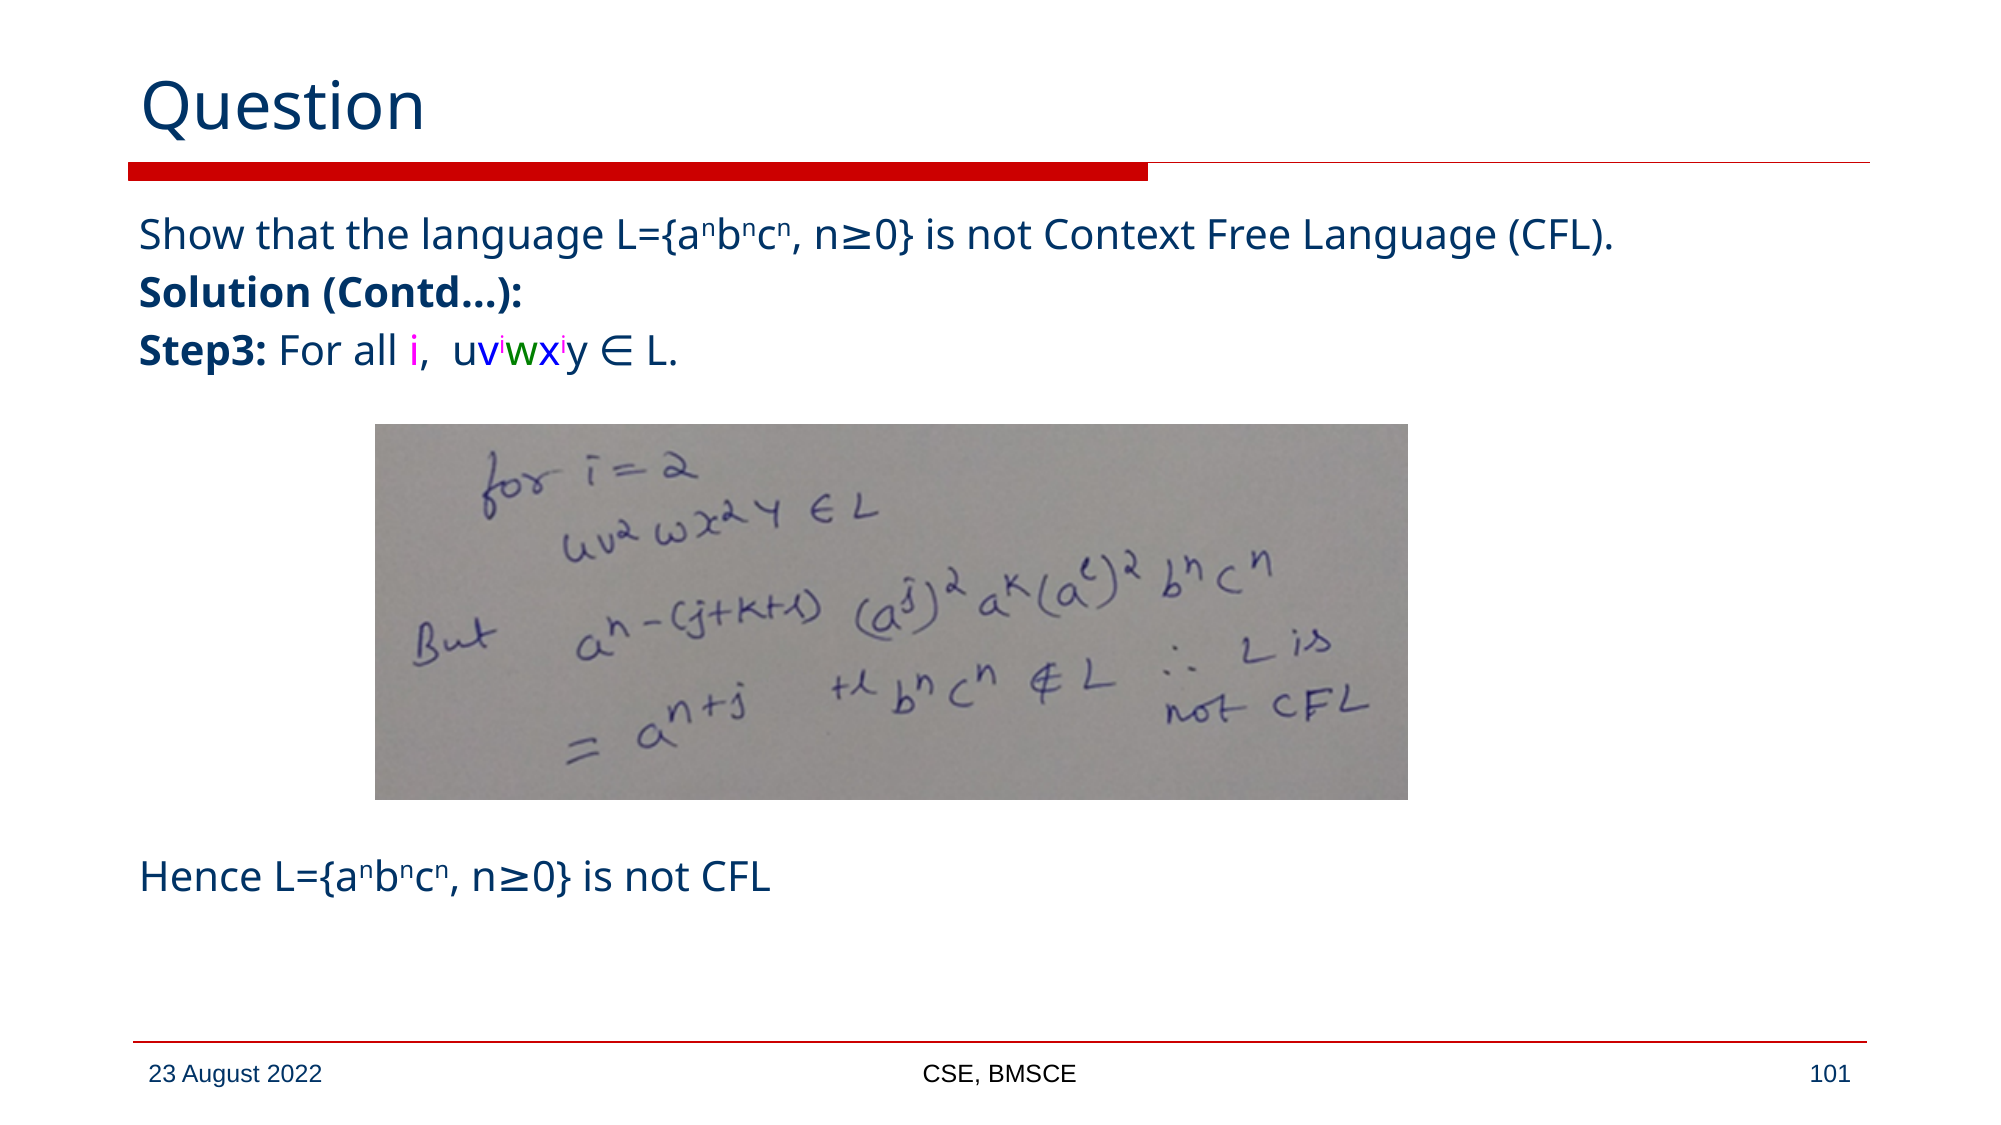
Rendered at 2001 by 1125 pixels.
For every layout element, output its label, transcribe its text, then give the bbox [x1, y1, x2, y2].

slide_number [133, 1050, 567, 1103]
footer CSE, BMSCE [683, 1050, 1317, 1103]
title Question [125, 24, 1876, 150]
list Show that the language L={anbncn, n≥0} is not Context Free Language (CFL). Solution (Contd…): Step3: For all i, uviwxiy ∈ L. Hence L={anbncn, n≥0} is not CFL [123, 200, 1874, 1025]
picture [374, 424, 1409, 801]
slide_number ‹#› [1433, 1050, 1867, 1103]
